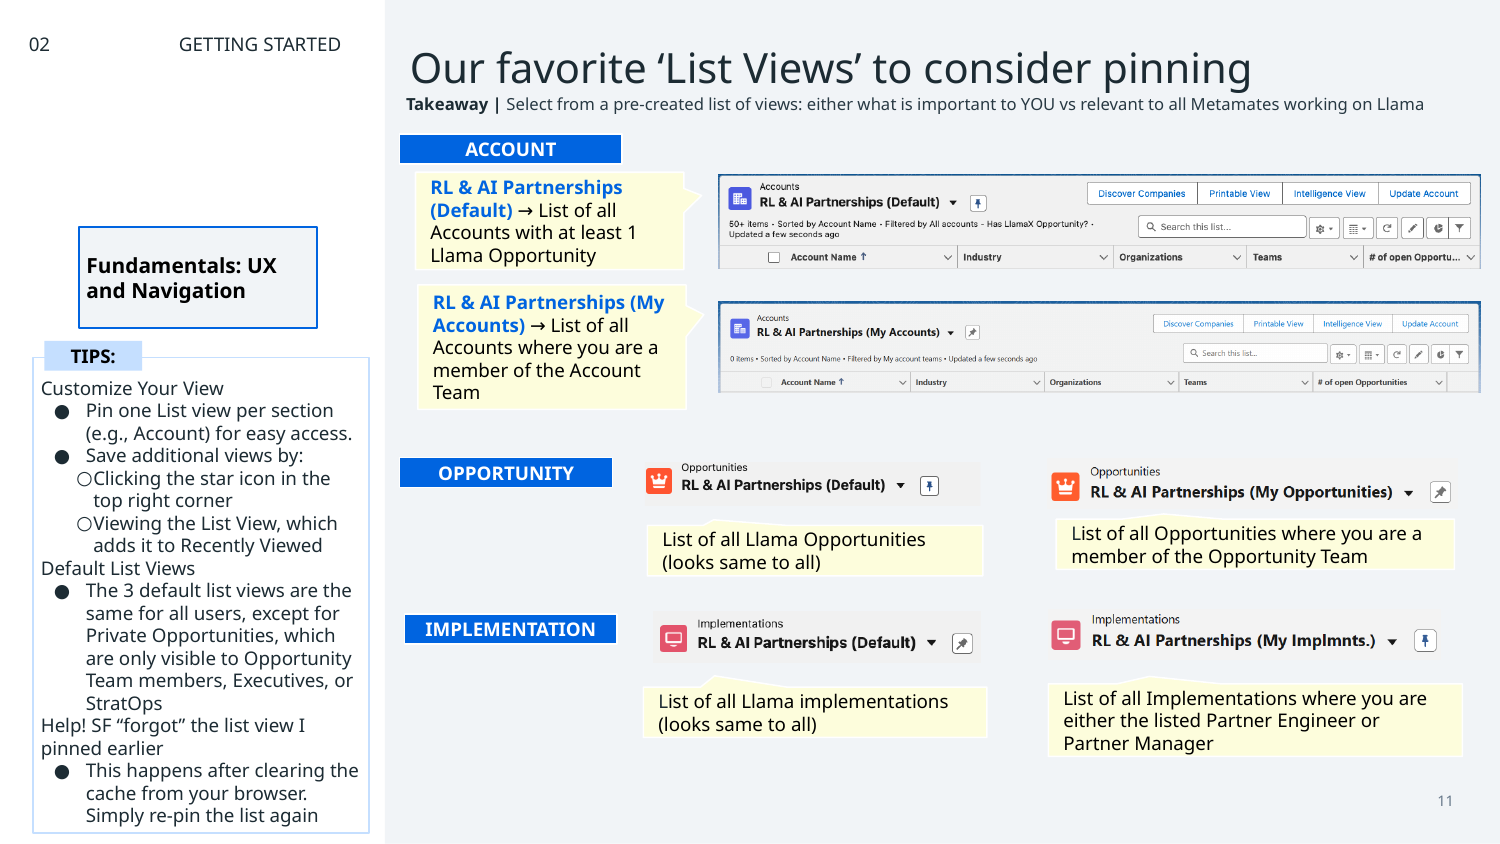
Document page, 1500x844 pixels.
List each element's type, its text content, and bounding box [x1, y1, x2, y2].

picture [644, 462, 981, 507]
text_box Customize Your View Pin one List view per section (e.g., Account) for easy access. Save additional views by: Clicking the star icon in the top right corner Viewing the List View, which adds it to Recently Viewed Default List Views The 3 default list views are the same for all users, except for Private Opportunities, which are only visible to Opportunity Team members, Executives, or StratOps Help! SF “forgot” the list view I pinned earlier This happens after clearing the cache from your browser. Simply re-pin the list again [33, 357, 369, 833]
text_box List of all Llama Opportunities (looks same to all) [647, 519, 983, 576]
picture [718, 174, 1481, 269]
text_box Takeaway | Select from a pre-created list of views: either what is important to YOU vs relevant to all Metamates working on Llama [406, 90, 1462, 131]
text_box RL & AI Partnerships (My Accounts) → List of all Accounts where you are a member of the Account Team [417, 284, 704, 410]
picture [718, 301, 1481, 393]
subtitle 02 GETTING STARTED [28, 28, 384, 43]
text_box List of all Implementations where you are either the listed Partner Engineer or Partner Manager [1048, 676, 1463, 757]
picture [1047, 609, 1441, 661]
picture [1046, 457, 1458, 509]
slide_number ‹#› [1378, 777, 1469, 842]
text_box List of all Llama implementations (looks same to all) [643, 675, 987, 738]
text_box RL & AI Partnerships (Default) → List of all Accounts with at least 1 Llama Opportunity [415, 172, 702, 270]
text_box TIPS: [44, 340, 143, 371]
picture [652, 611, 982, 663]
text_box IMPLEMENTATION [404, 613, 618, 645]
text_box Fundamentals: UX and Navigation [78, 226, 318, 328]
text_box ACCOUNT [399, 133, 622, 165]
text_box Our favorite ‘List Views’ to consider pinning [409, 21, 1481, 92]
text_box OPPORTUNITY [399, 457, 613, 488]
text_box List of all Opportunities where you are a member of the Opportunity Team [1056, 517, 1455, 570]
text_box [384, 0, 1500, 844]
